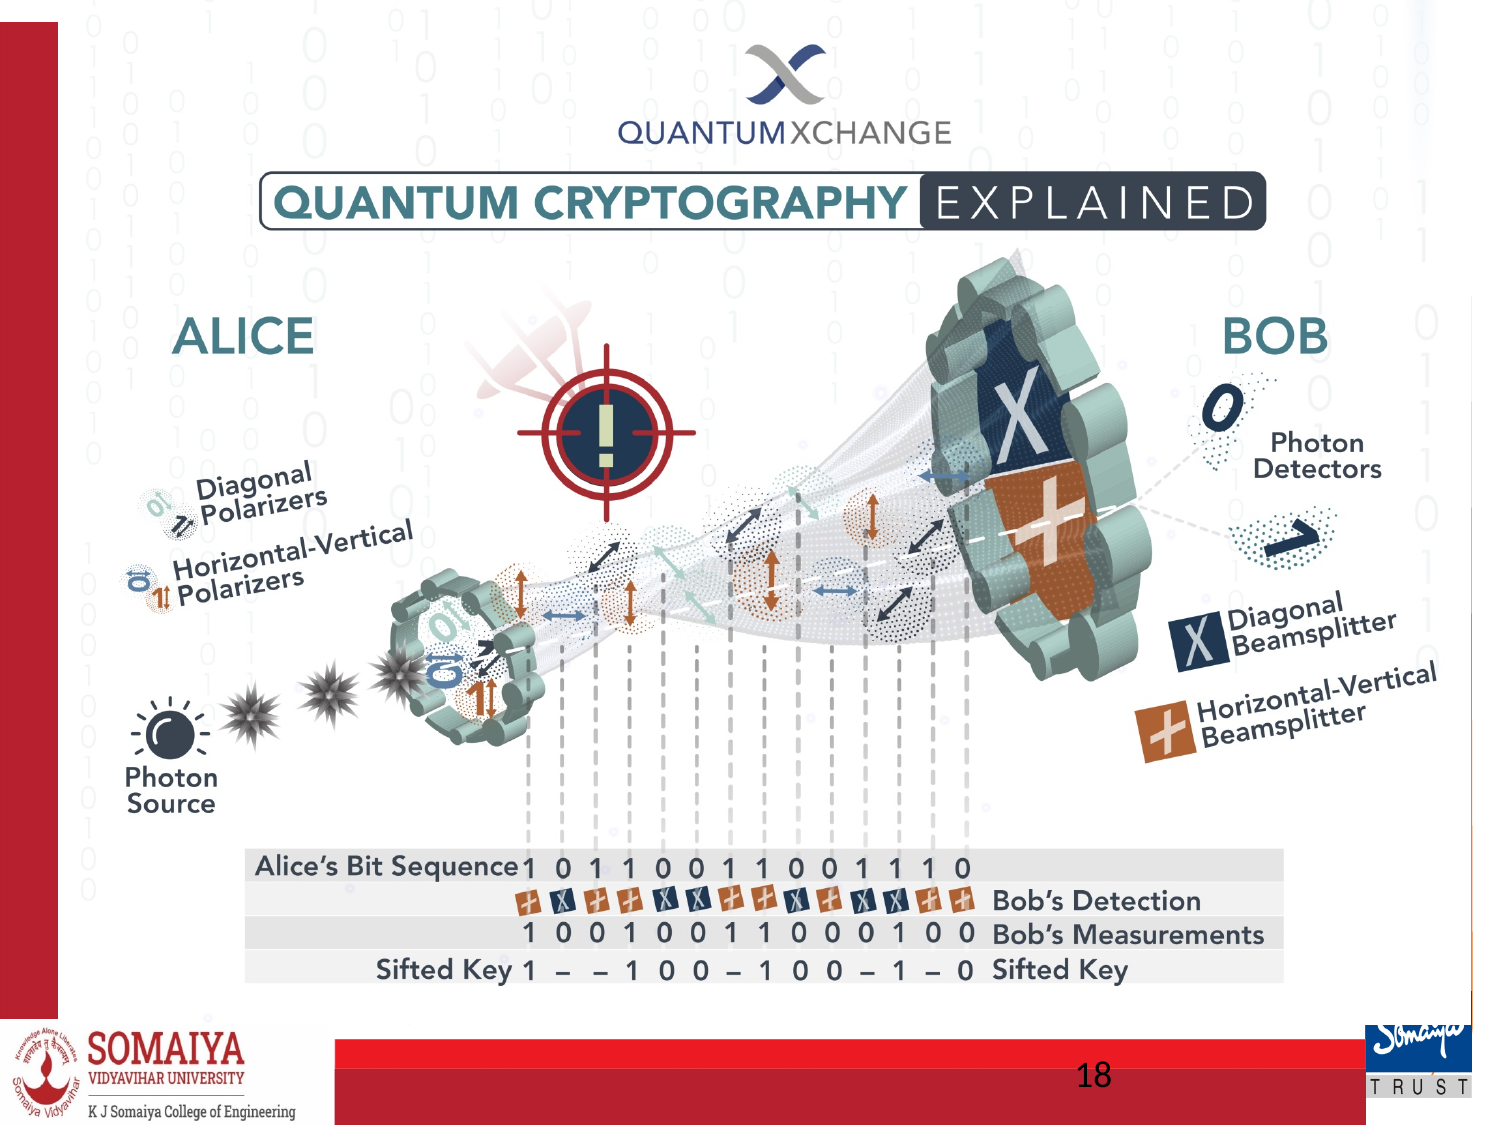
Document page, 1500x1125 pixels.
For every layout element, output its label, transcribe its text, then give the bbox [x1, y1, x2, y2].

picture [335, 1040, 1365, 1125]
slide_number 18 [1059, 1042, 1397, 1103]
picture [0, 0, 1472, 1125]
